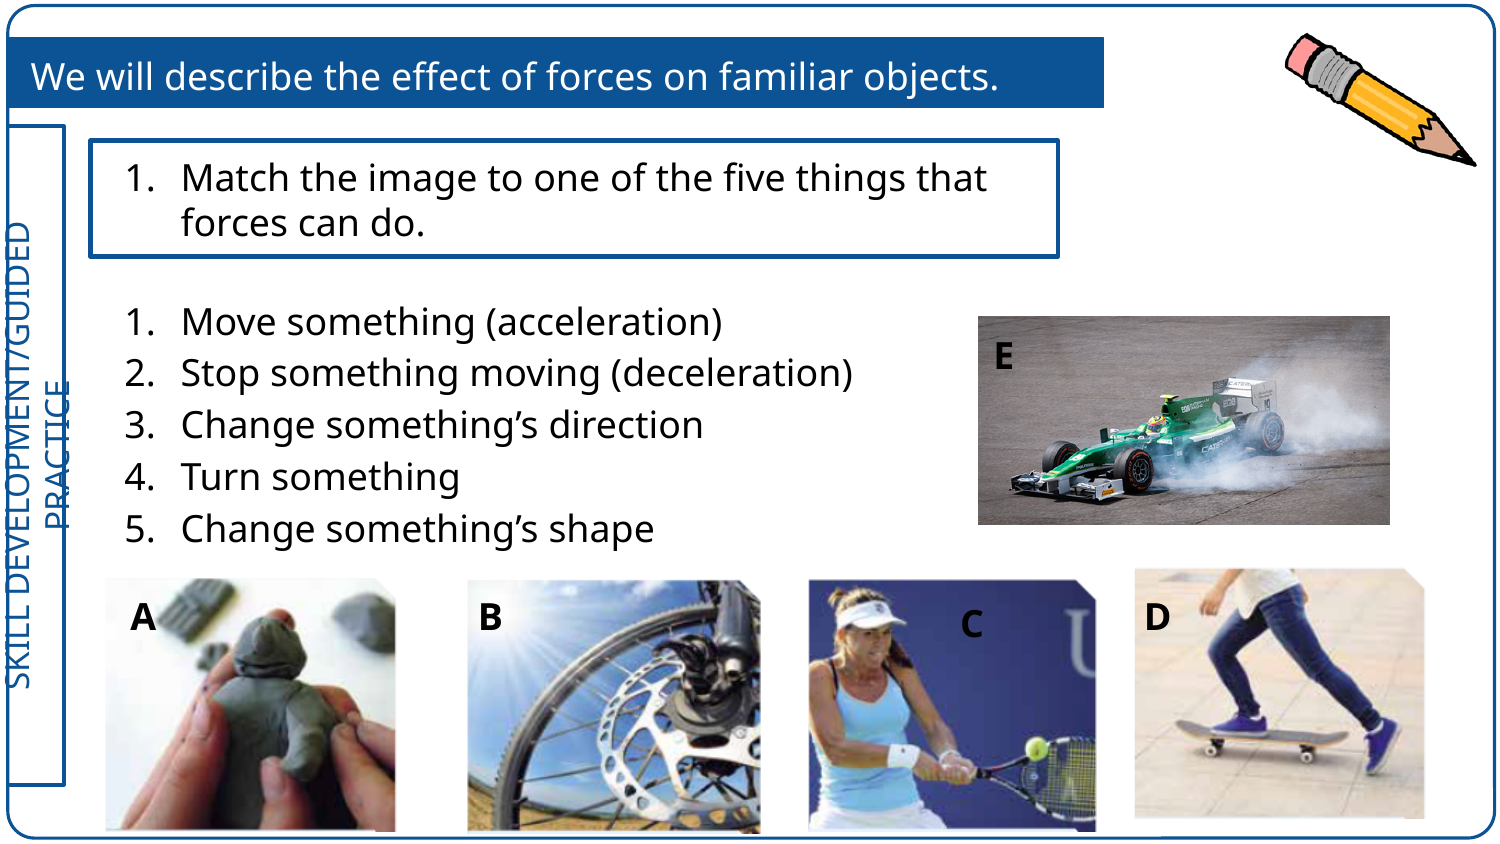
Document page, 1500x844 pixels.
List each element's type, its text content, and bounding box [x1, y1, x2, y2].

picture [100, 577, 398, 832]
picture [1281, 27, 1482, 174]
picture [1128, 565, 1435, 820]
text_box Match the image to one of the five things that forces can do. [90, 140, 1058, 257]
picture [808, 577, 1097, 832]
picture [977, 316, 1390, 525]
subtitle We will describe the effect of forces on familiar objects. [15, 43, 1097, 101]
picture [462, 575, 769, 834]
list Move something (acceleration) Stop something moving (deceleration) Change something’s direction Turn something Change something’s shape [90, 275, 1104, 787]
